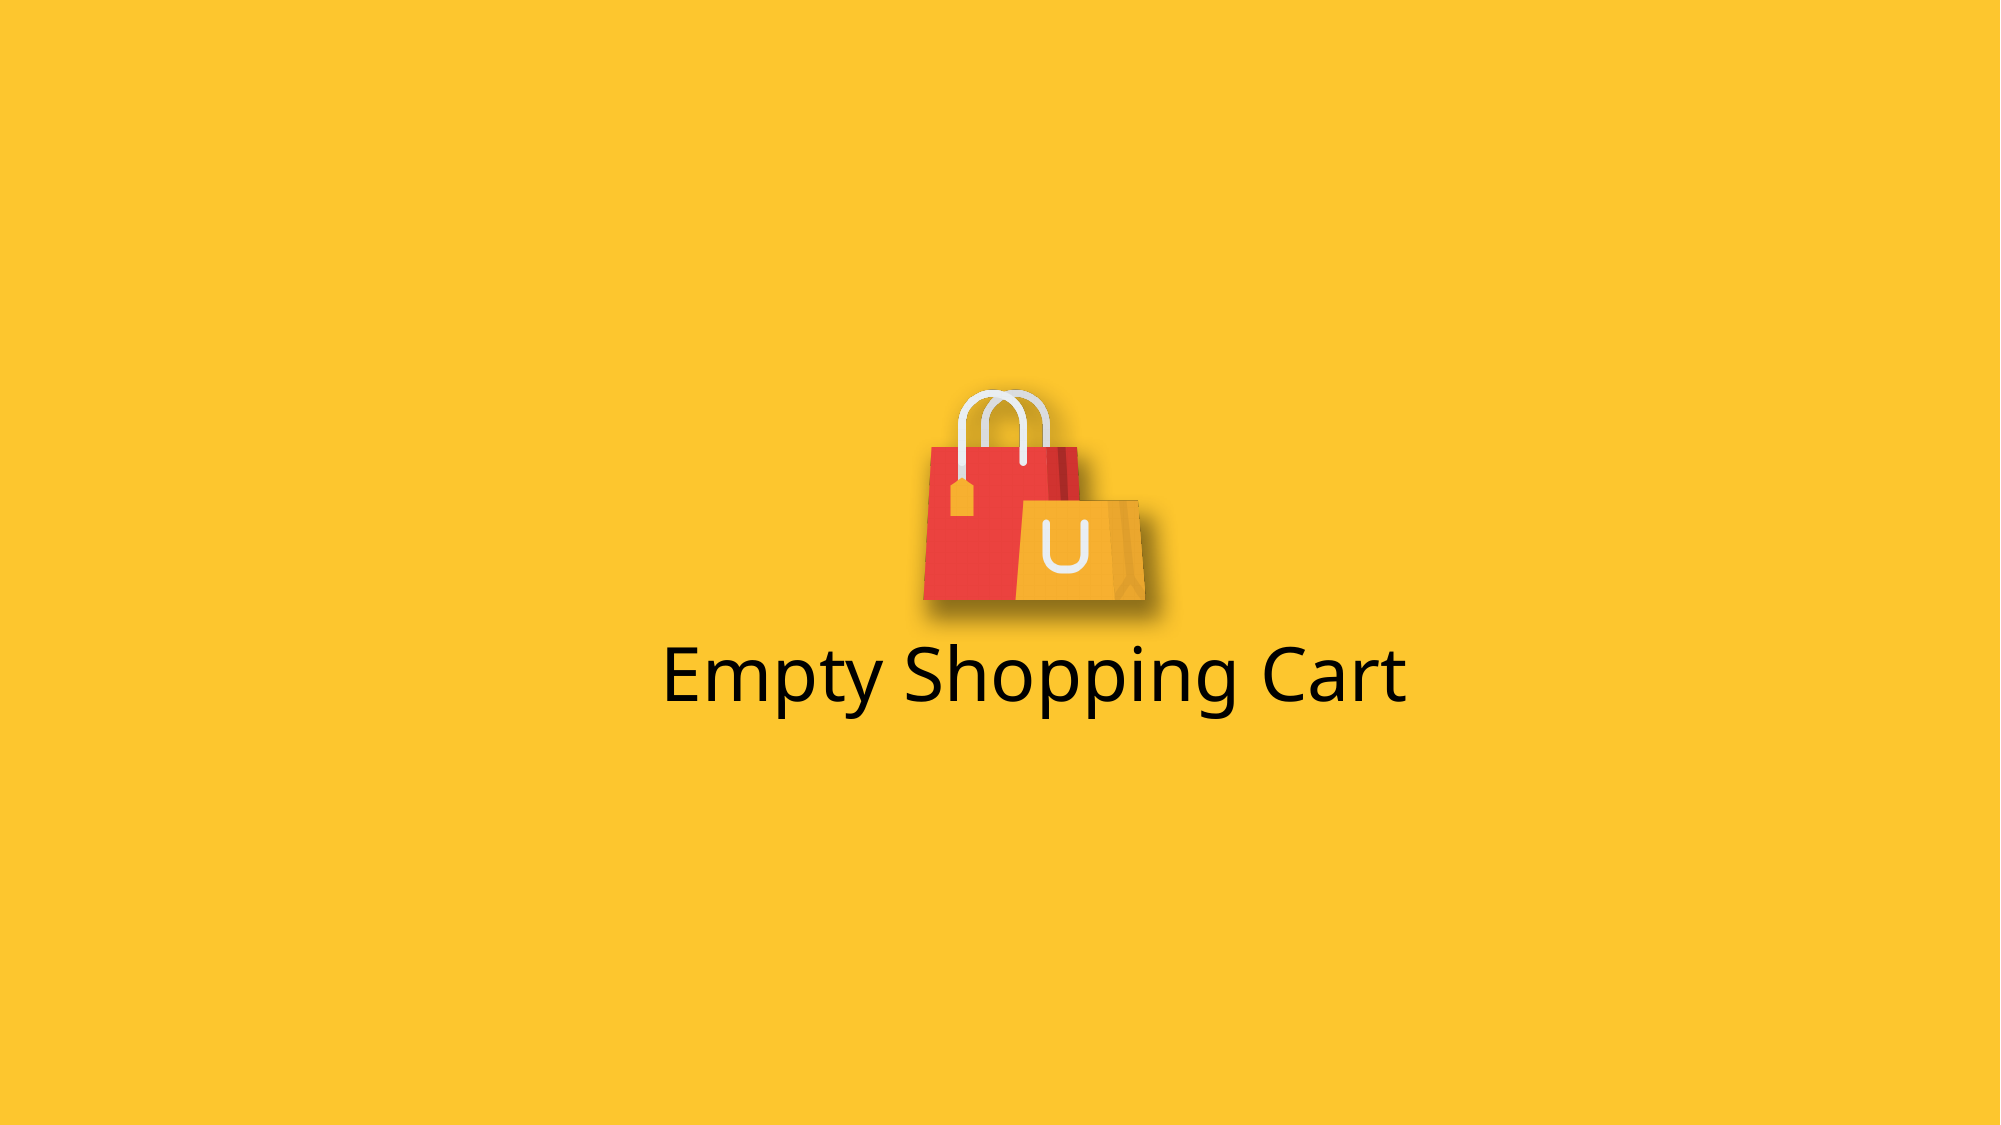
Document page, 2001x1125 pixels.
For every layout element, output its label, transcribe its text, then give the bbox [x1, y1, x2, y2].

picture [912, 374, 1157, 619]
text_box Empty Shopping Cart [646, 618, 1423, 724]
